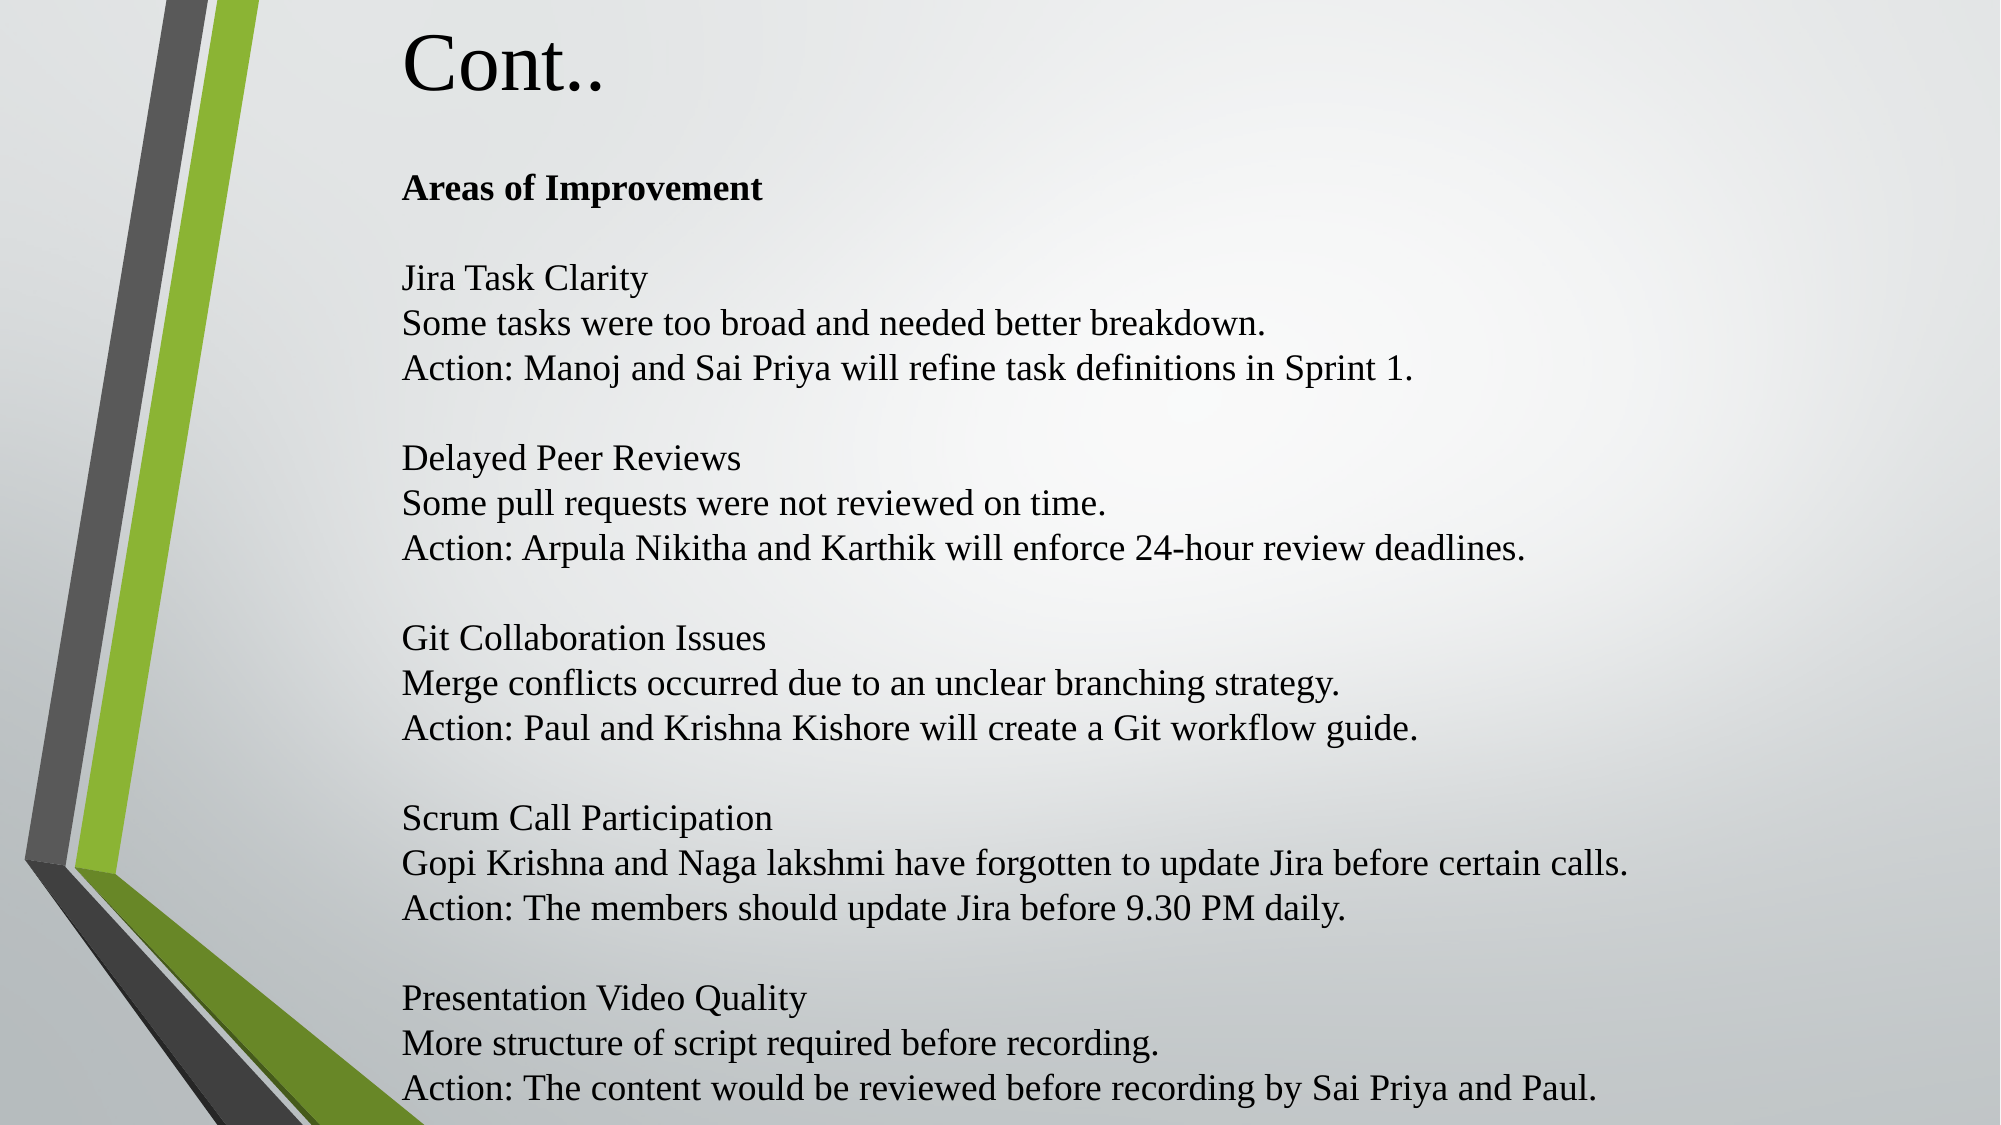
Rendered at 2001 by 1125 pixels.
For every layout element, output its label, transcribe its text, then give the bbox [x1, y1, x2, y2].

text_box Areas of Improvement Jira Task Clarity Some tasks were too broad and needed better breakdown. Action: Manoj and Sai Priya will refine task definitions in Sprint 1. Delayed Peer Reviews Some pull requests were not reviewed on time. Action: Arpula Nikitha and Karthik will enforce 24-hour review deadlines. Git Collaboration Issues Merge conflicts occurred due to an unclear branching strategy. Action: Paul and Krishna Kishore will create a Git workflow guide. Scrum Call Participation Gopi Krishna and Naga lakshmi have forgotten to update Jira before certain calls. Action: The members should update Jira before 9.30 PM daily. Presentation Video Quality More structure of script required before recording. Action: The content would be reviewed before recording by Sai Priya and Paul. [386, 109, 1842, 1115]
text_box Cont.. [388, 0, 622, 115]
